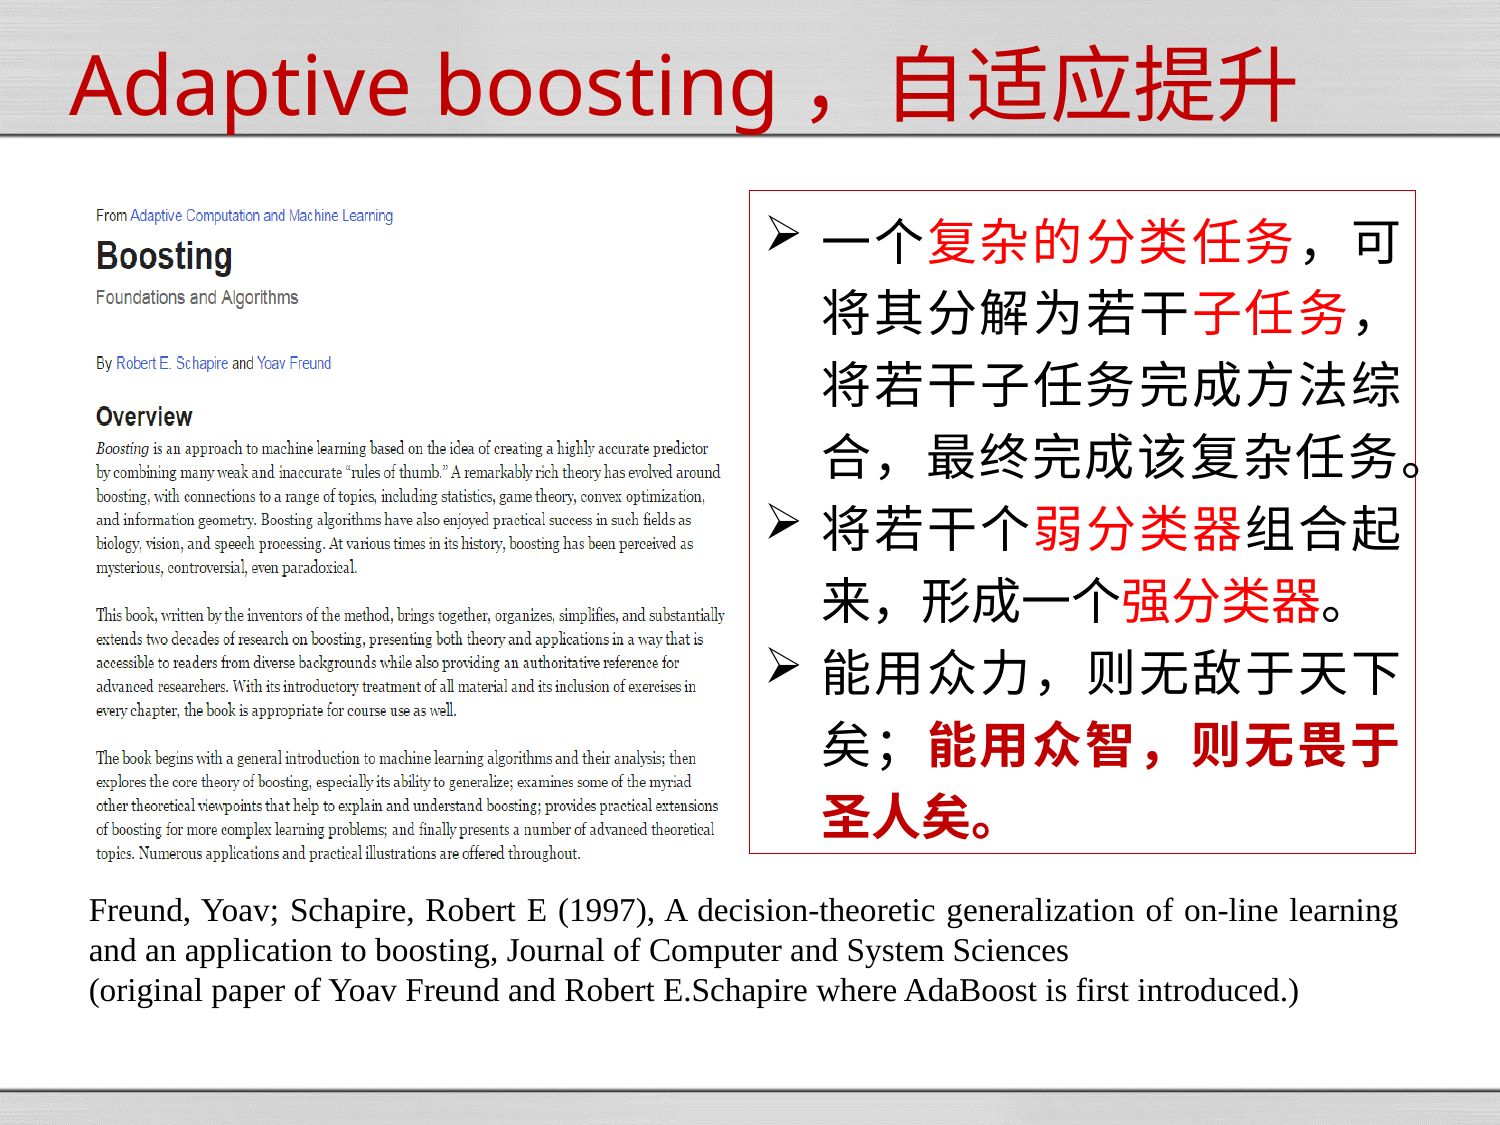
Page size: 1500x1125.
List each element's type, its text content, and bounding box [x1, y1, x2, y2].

picture [0, 0, 1500, 1125]
text_box 一个复杂的分类任务，可将其分解为若干子任务，将若干子任务完成方法综合，最终完成该复杂任务。 将若干个弱分类器组合起来，形成一个强分类器。 能用众力，则无敌于天下矣；能用众智，则无畏于圣人矣。 [749, 190, 1416, 854]
text_box Freund, Yoav; Schapire, Robert E (1997), A decision-theoretic generalization of on-line learning and an application to boosting, Journal of Computer and System Sciences (original paper of Yoav Freund and Robert E.Schapire where AdaBoost is first introduced.) [74, 880, 1416, 1016]
title Adaptive boosting，自适应提升 [54, 26, 1453, 135]
